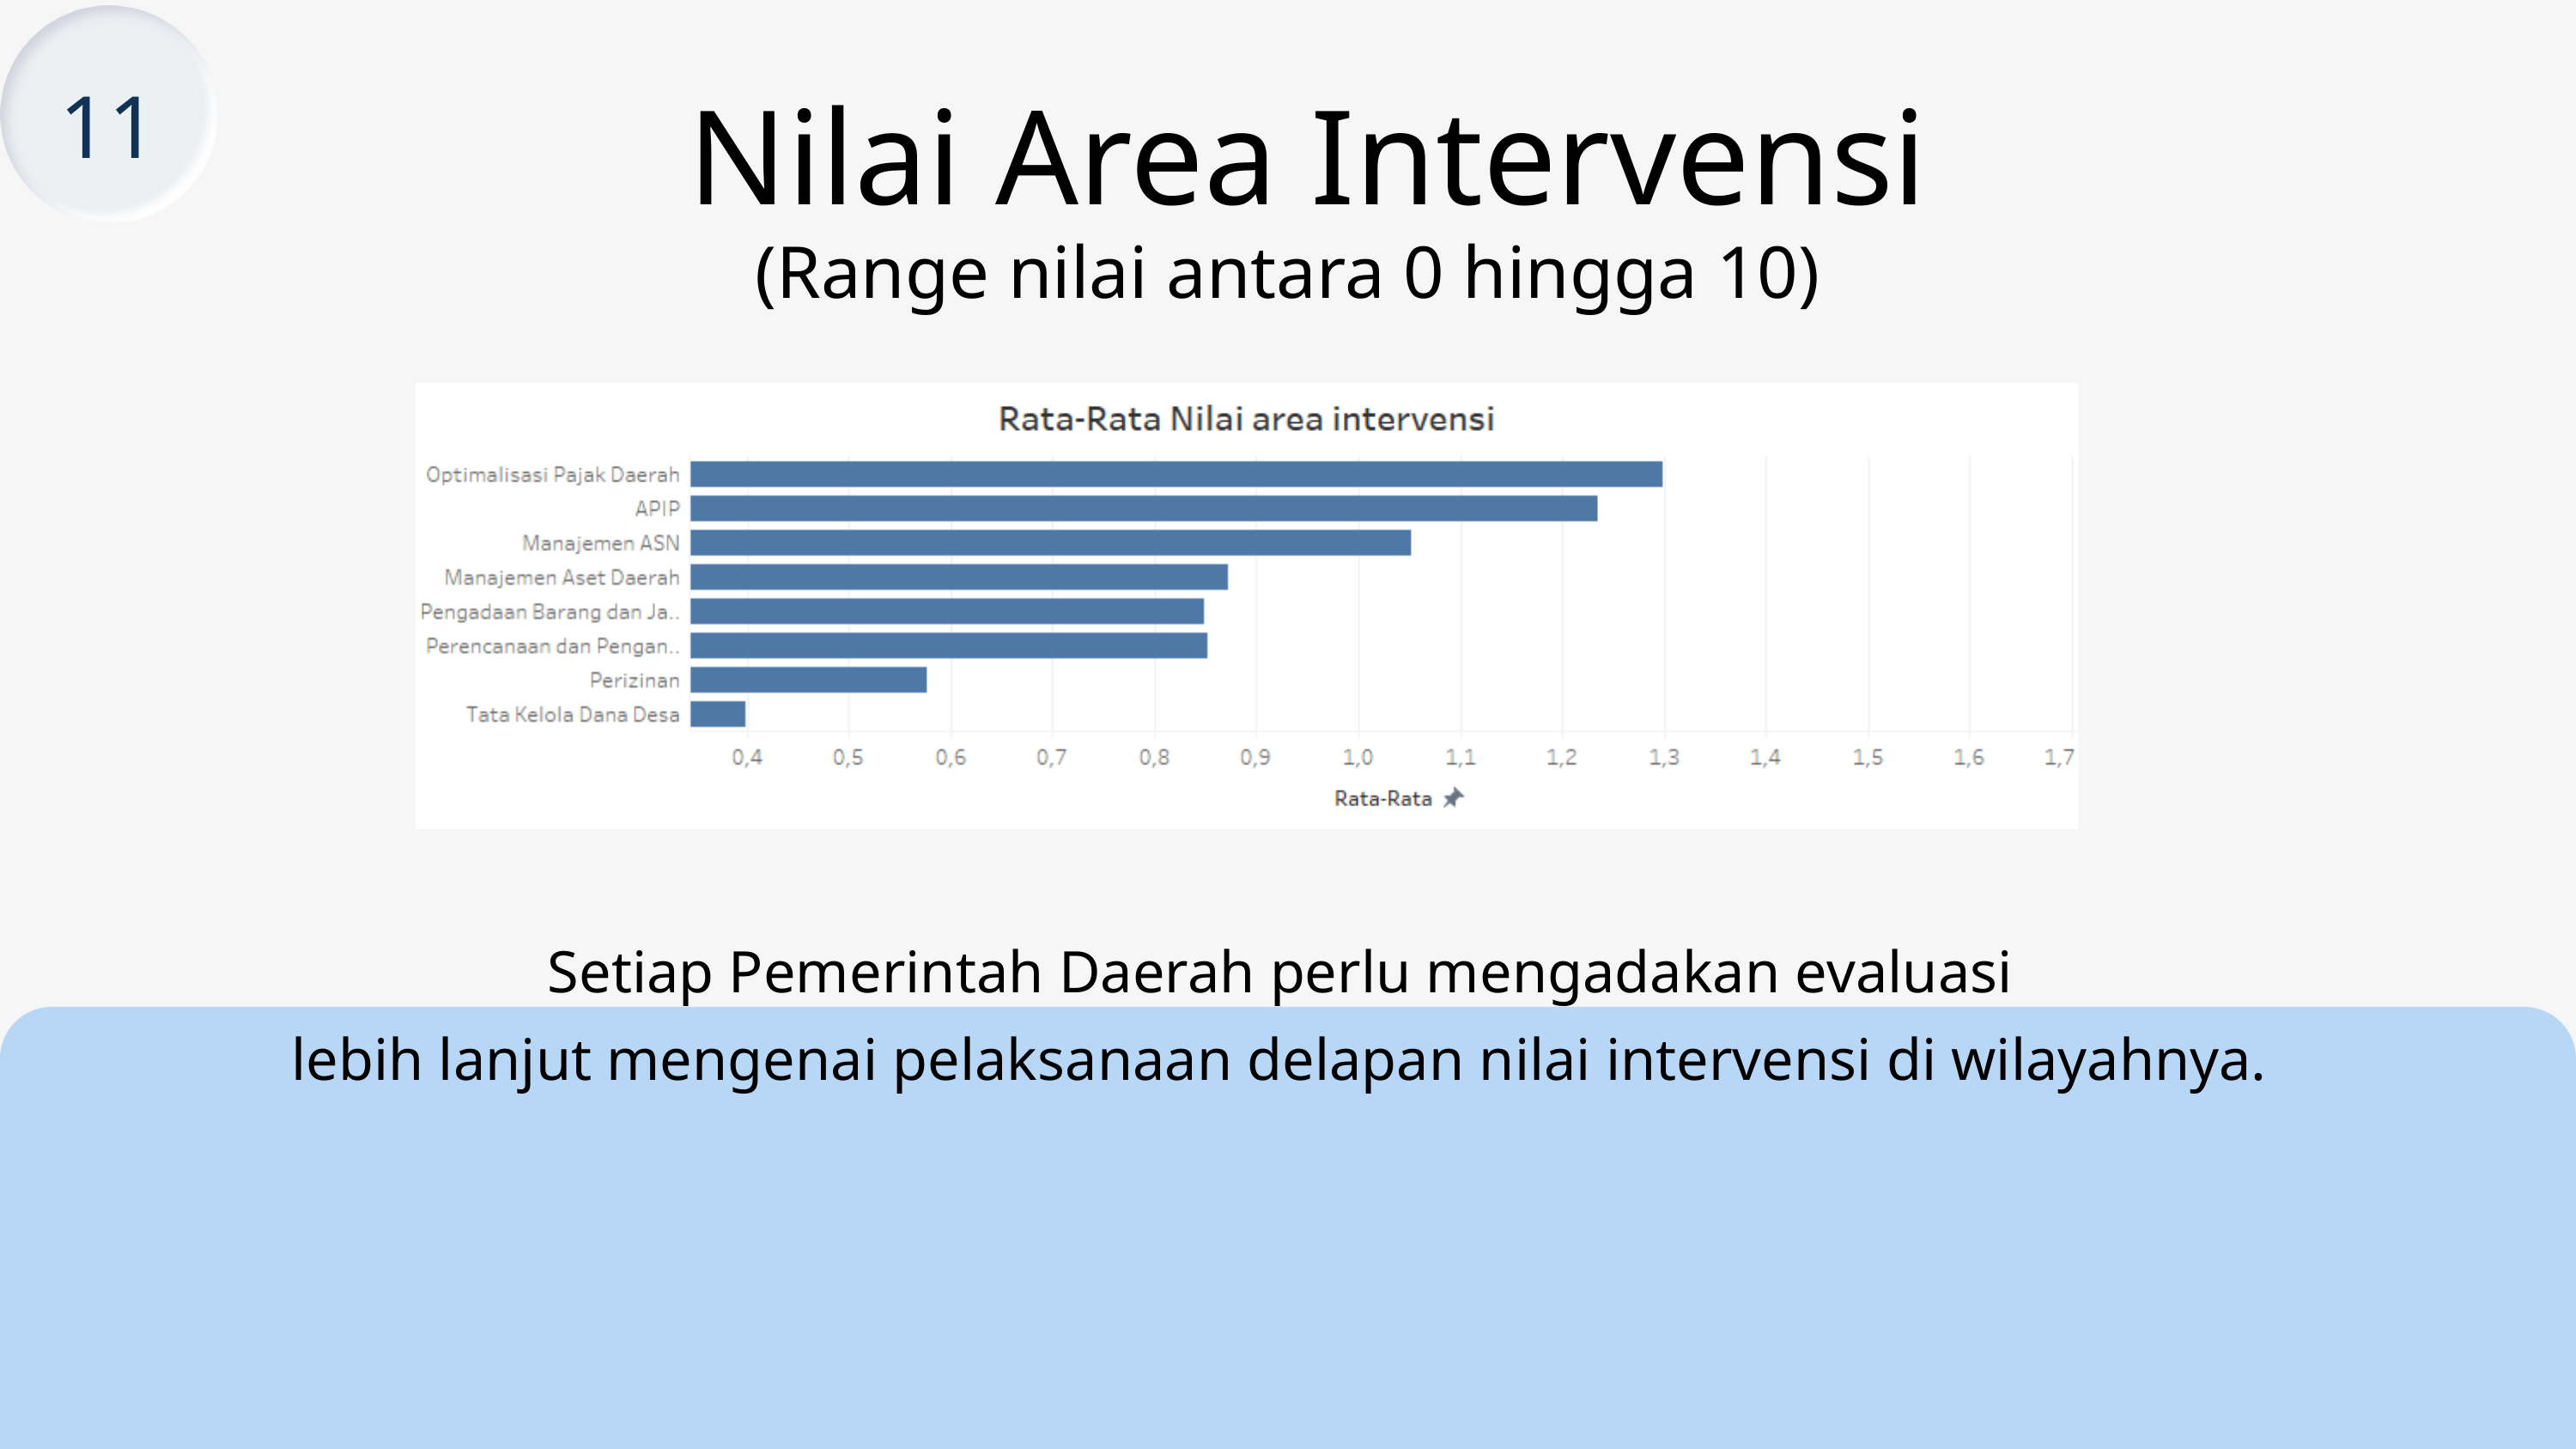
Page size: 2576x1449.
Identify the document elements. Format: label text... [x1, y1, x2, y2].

text_box (Range nilai antara 0 hingga 10) [743, 212, 1833, 313]
text_box Nilai Area Intervensi [217, 47, 2531, 231]
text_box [0, 1006, 2576, 1449]
picture [415, 383, 2079, 829]
text_box Setiap Pemerintah Daerah perlu mengadakan evaluasi lebih lanjut mengenai pelaksanaan delapan nilai intervensi di wilayahnya. [258, 916, 2318, 1004]
picture [0, 5, 218, 224]
